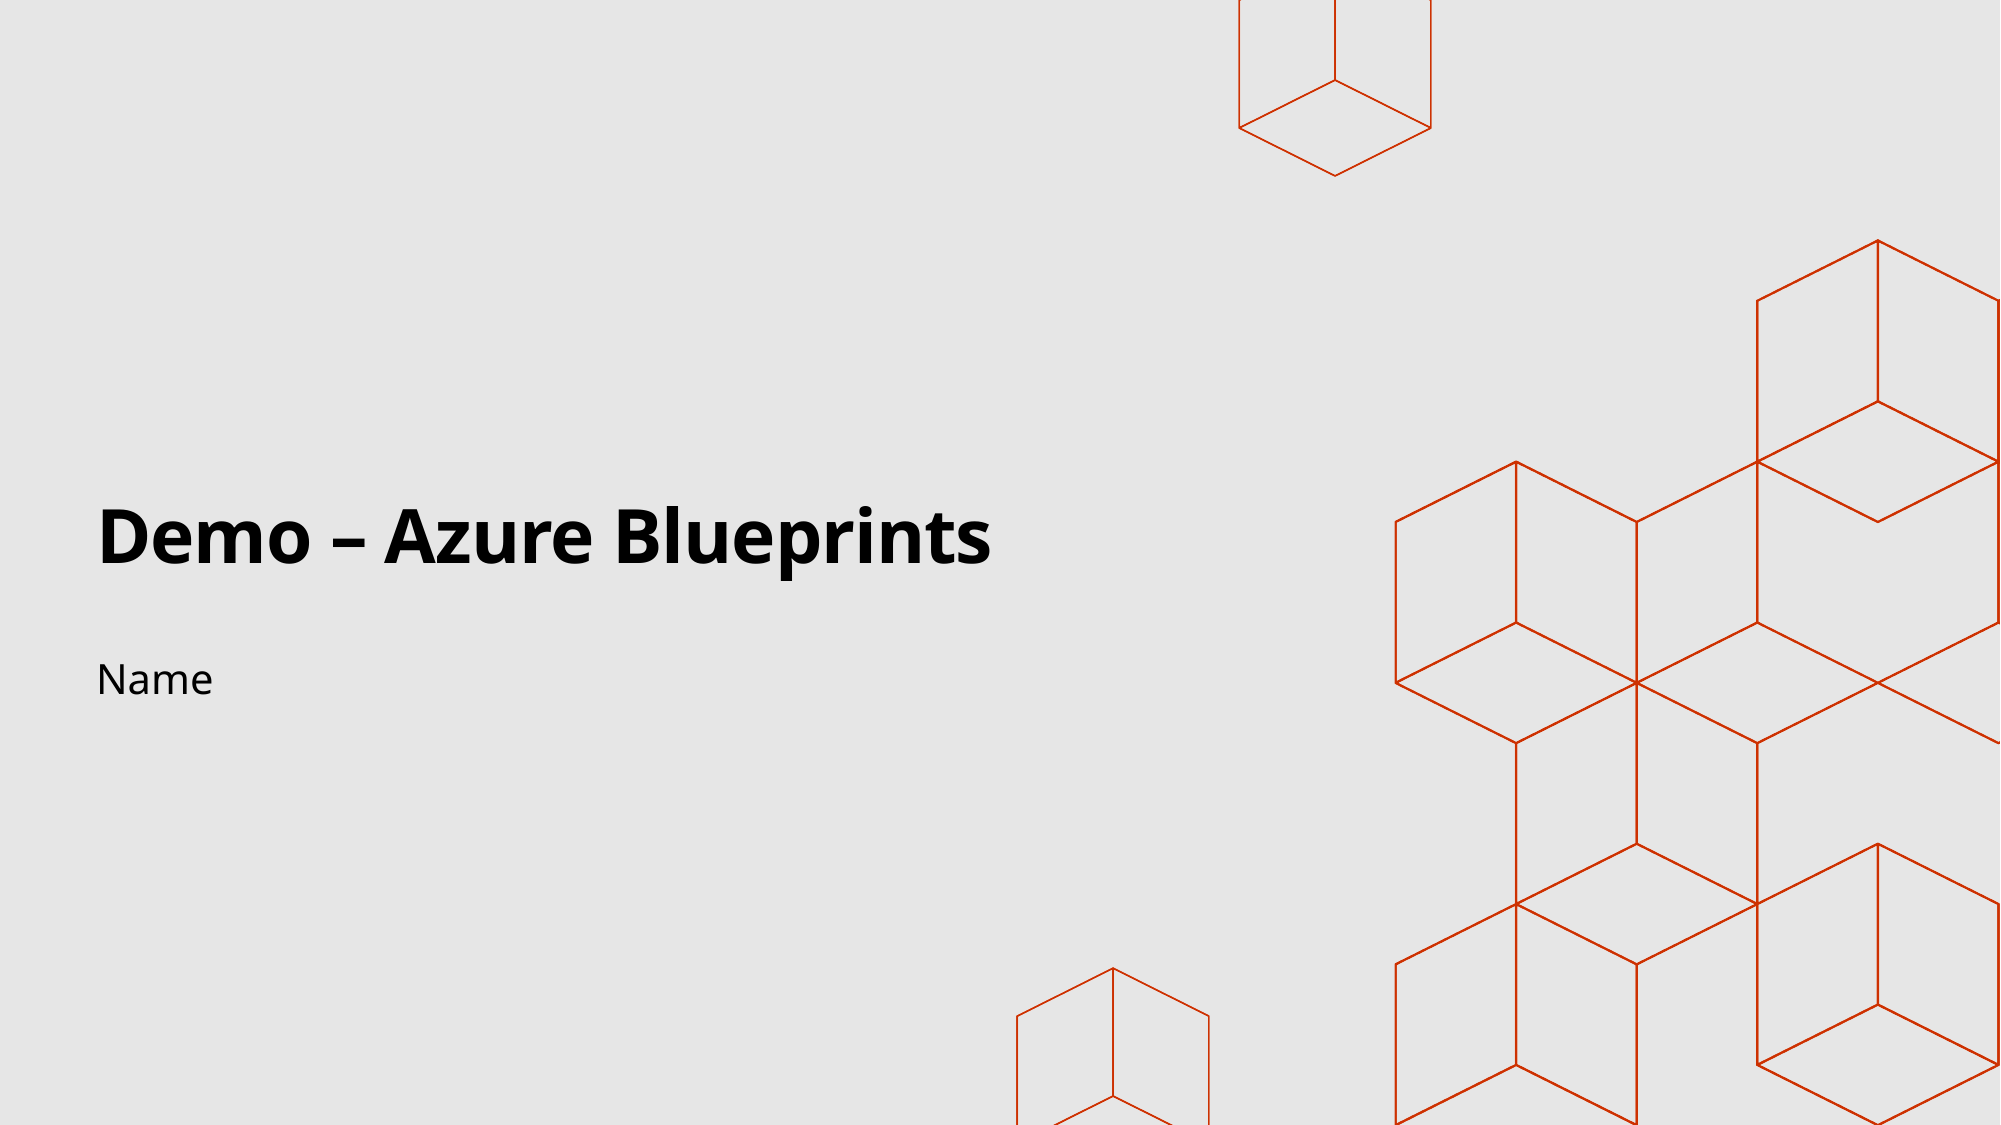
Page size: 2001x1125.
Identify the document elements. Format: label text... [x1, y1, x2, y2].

list Name [96, 652, 1146, 703]
picture [1016, 967, 1210, 1125]
title Demo – Azure Blueprints [96, 497, 1146, 580]
picture [1238, 0, 1432, 177]
picture [1394, 239, 2000, 1125]
